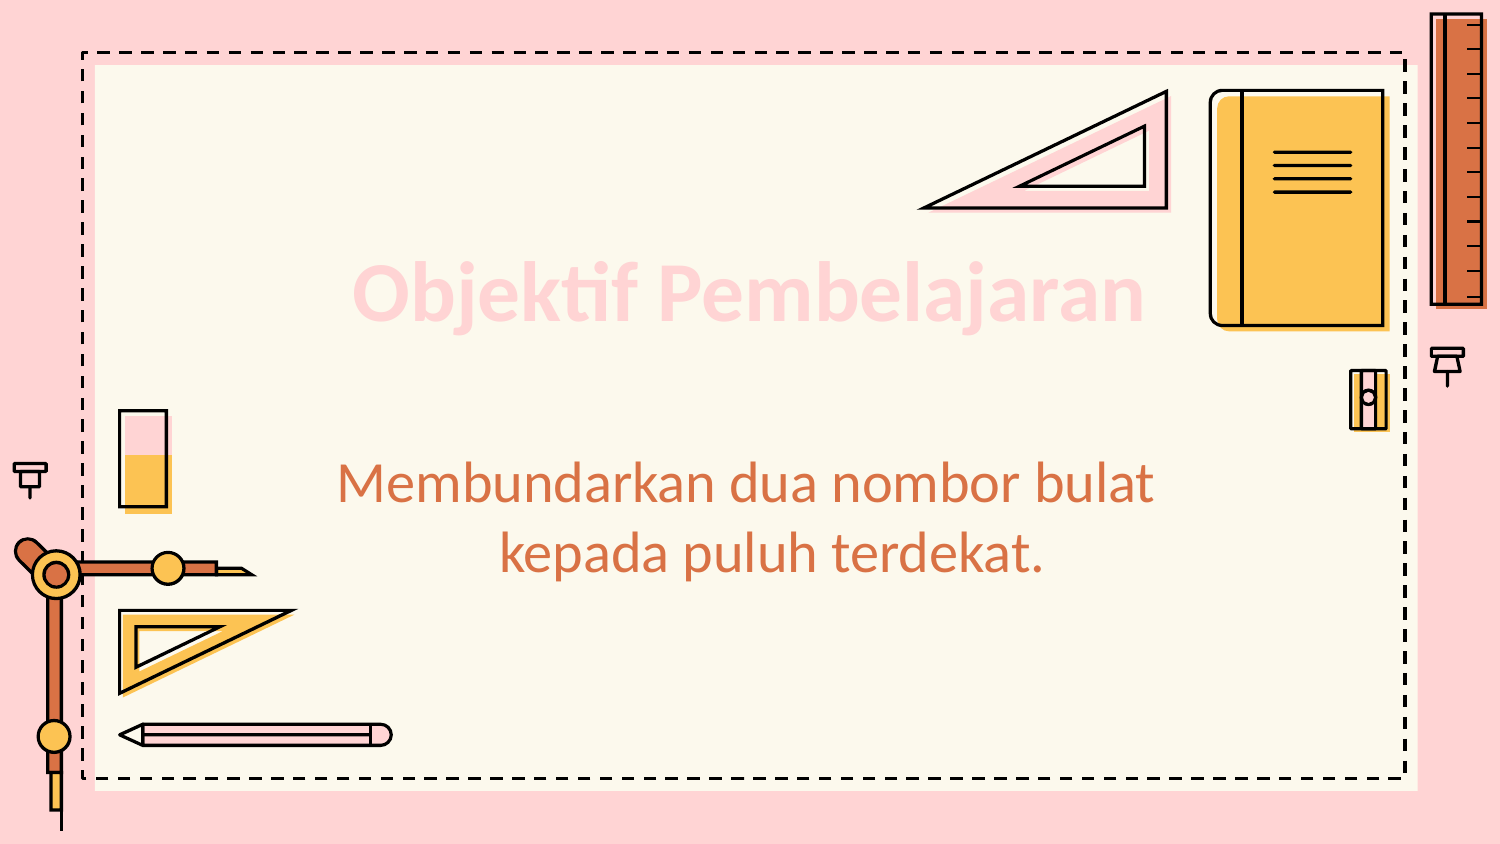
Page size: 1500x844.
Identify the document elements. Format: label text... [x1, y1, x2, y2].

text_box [916, 88, 1172, 213]
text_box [1348, 368, 1390, 433]
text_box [117, 608, 299, 698]
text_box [117, 722, 394, 748]
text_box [1208, 88, 1390, 332]
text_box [1429, 346, 1466, 389]
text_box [12, 461, 48, 500]
title Objektif Pembelajaran [205, 146, 1294, 430]
subtitle Membundarkan dua nombor bulat kepada puluh terdekat. [260, 430, 1209, 649]
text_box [117, 408, 172, 514]
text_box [1429, 12, 1487, 310]
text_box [12, 536, 258, 832]
